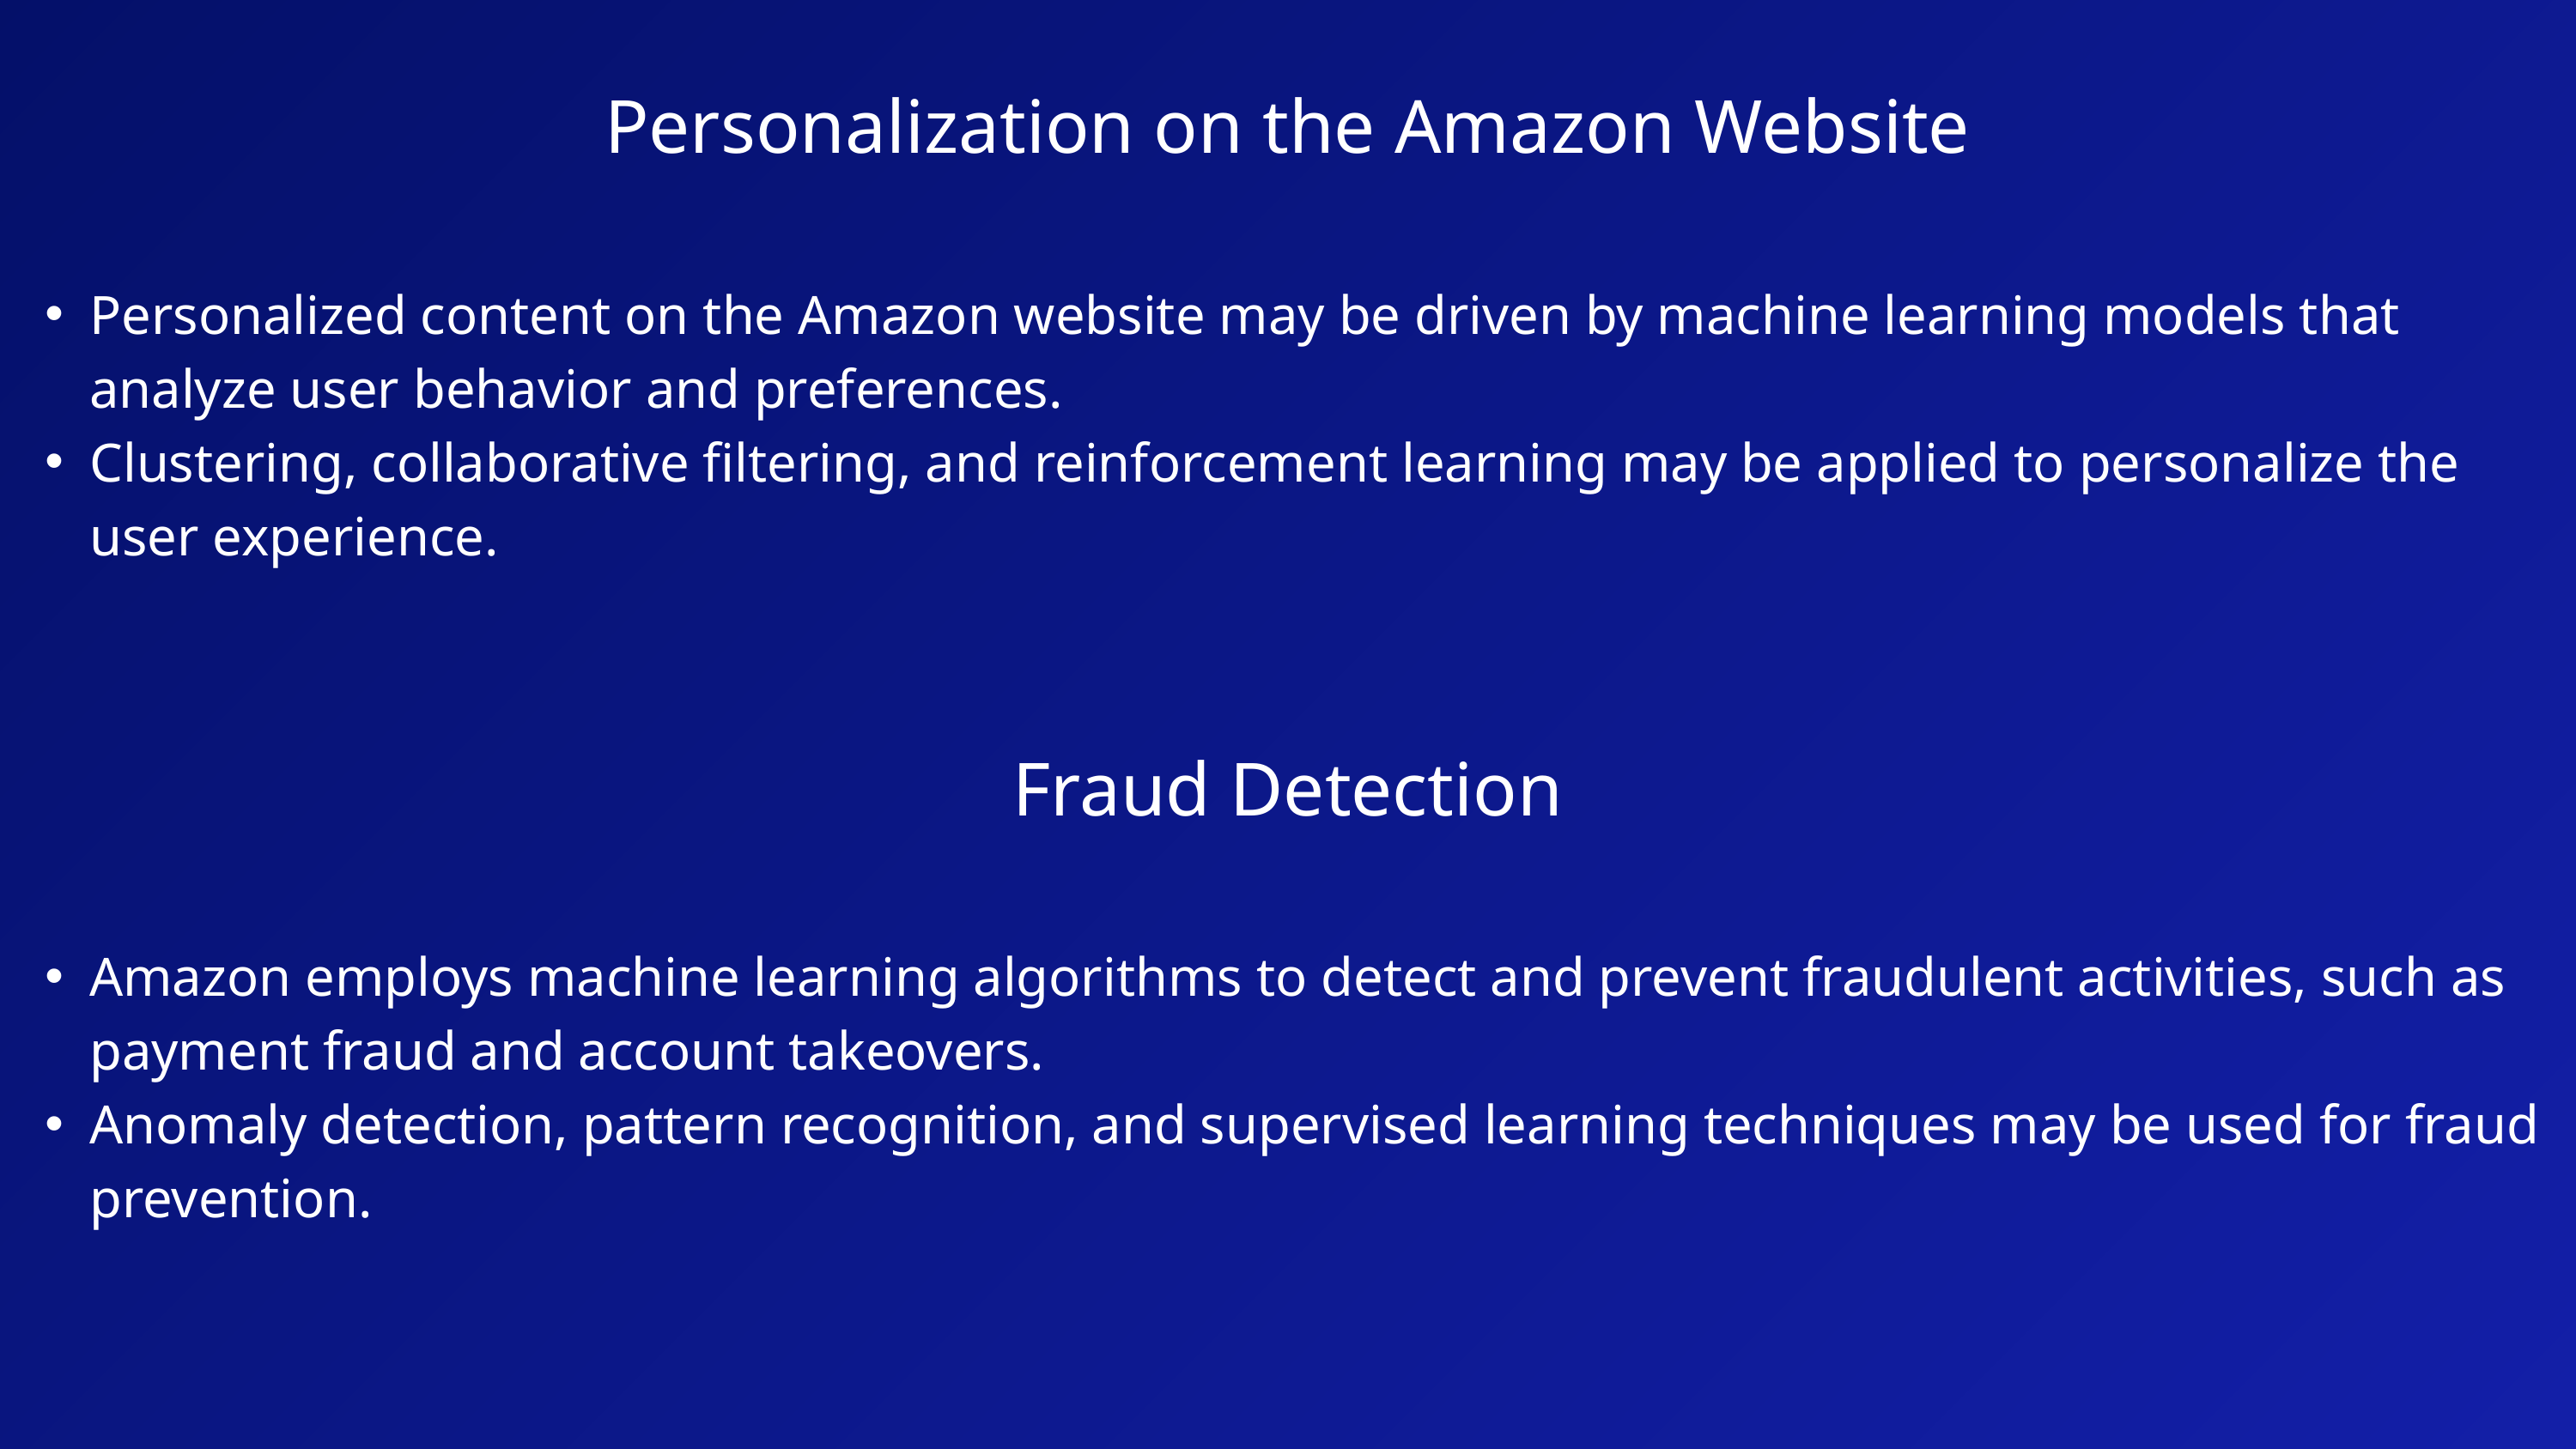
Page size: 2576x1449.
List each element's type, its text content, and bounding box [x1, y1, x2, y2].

text_box Personalization on the Amazon Website Personalized content on the Amazon website may be driven by machine learning models that analyze user behavior and preferences. Clustering, collaborative filtering, and reinforcement learning may be applied to personalize the user experience. [0, 65, 2576, 640]
text_box Fraud Detection Amazon employs machine learning algorithms to detect and prevent fraudulent activities, such as payment fraud and account takeovers. Anomaly detection, pattern recognition, and supervised learning techniques may be used for fraud prevention. [0, 727, 2576, 1302]
